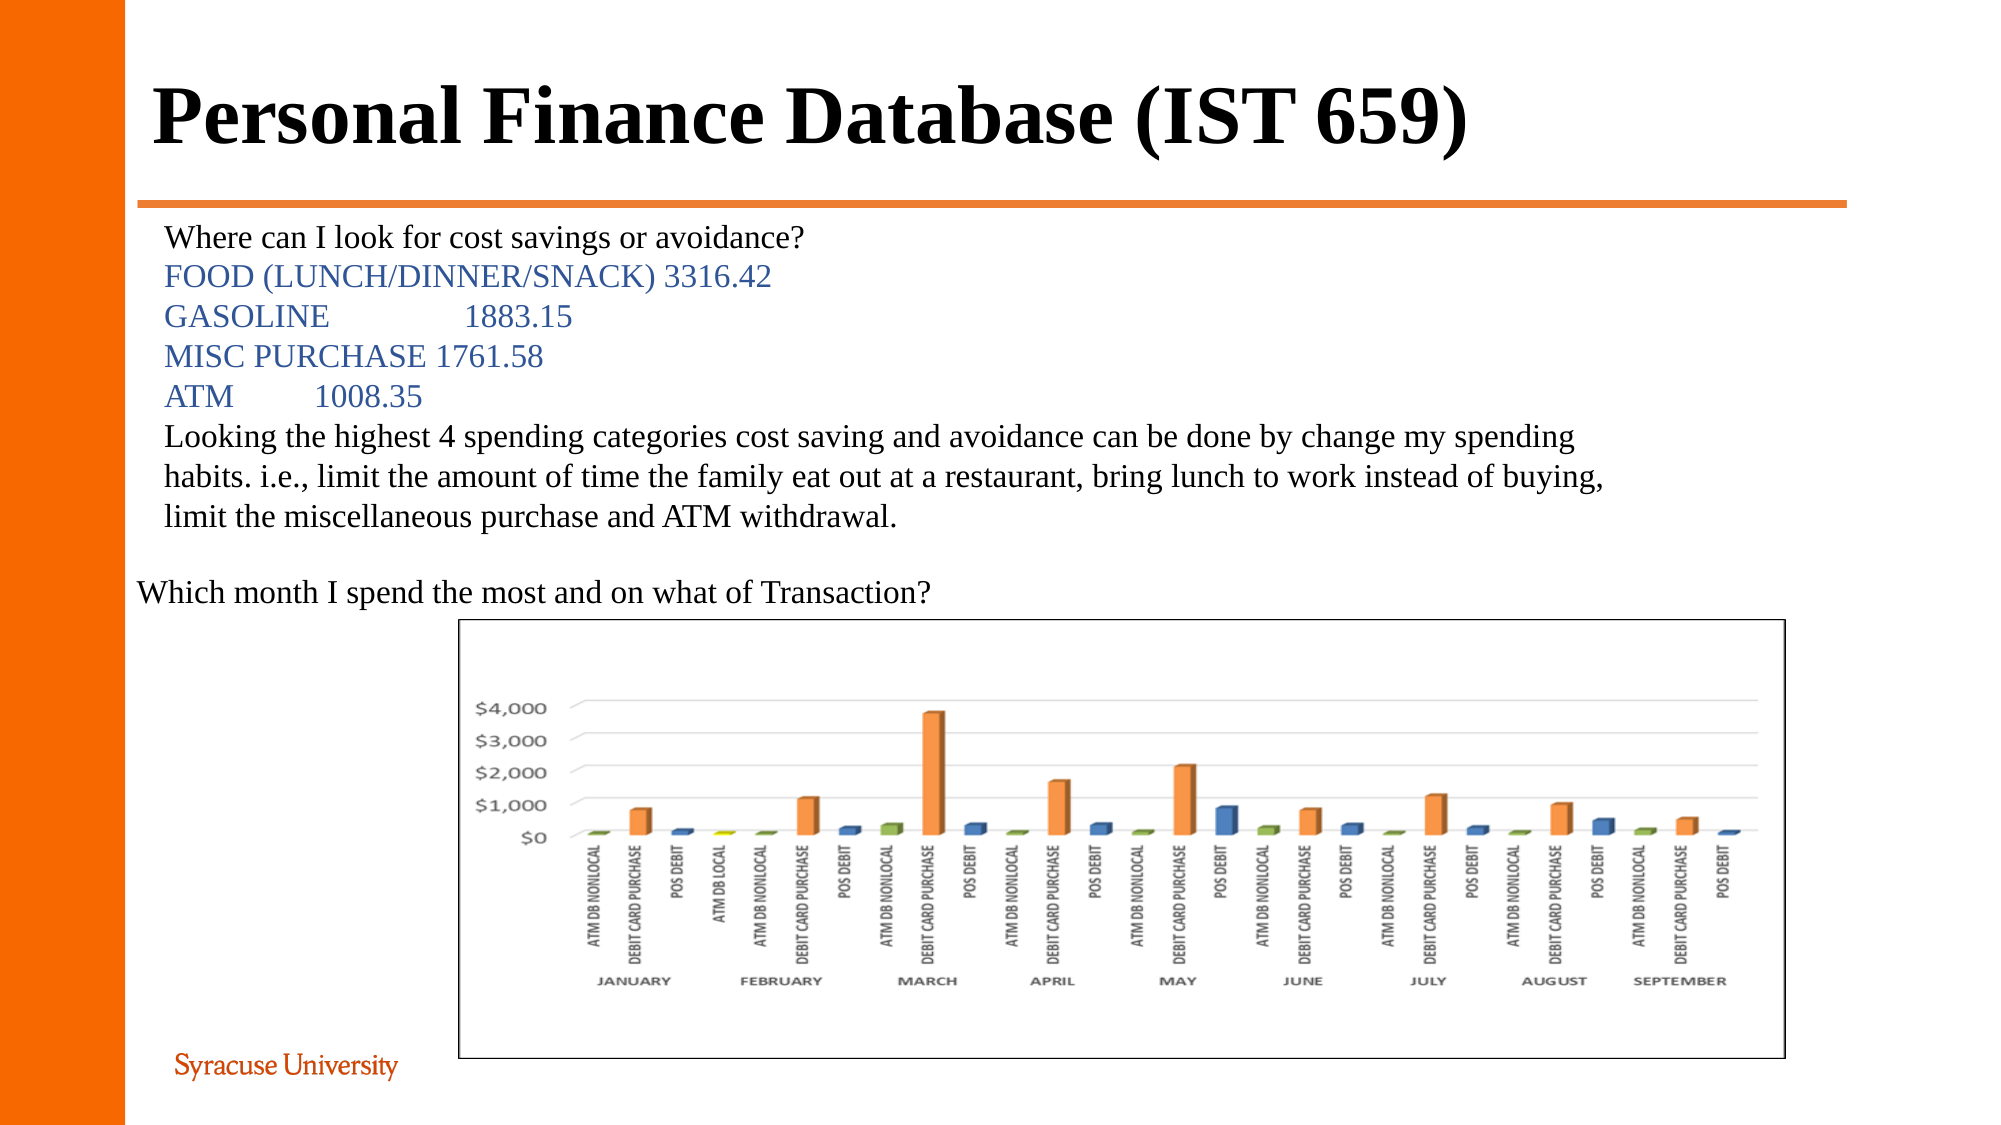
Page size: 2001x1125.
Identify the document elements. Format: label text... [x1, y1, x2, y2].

picture [458, 619, 1786, 1059]
text_box Which month I spend the most and on what of Transaction? [121, 562, 1122, 663]
title Personal Finance Database (IST 659) [137, 25, 1863, 209]
text_box Where can I look for cost savings or avoidance? FOOD (LUNCH/DINNER/SNACK) 3316.42 GASOLINE 1883.15 MISC PURCHASE 1761.58 ATM 1008.35 Looking the highest 4 spending categories cost saving and avoidance can be done by change my spending habits. i.e., limit the amount of time the family eat out at a restaurant, bring lunch to work instead of buying, limit the miscellaneous purchase and ATM withdrawal. [149, 208, 1639, 542]
picture [137, 200, 1851, 208]
picture [174, 1052, 399, 1082]
